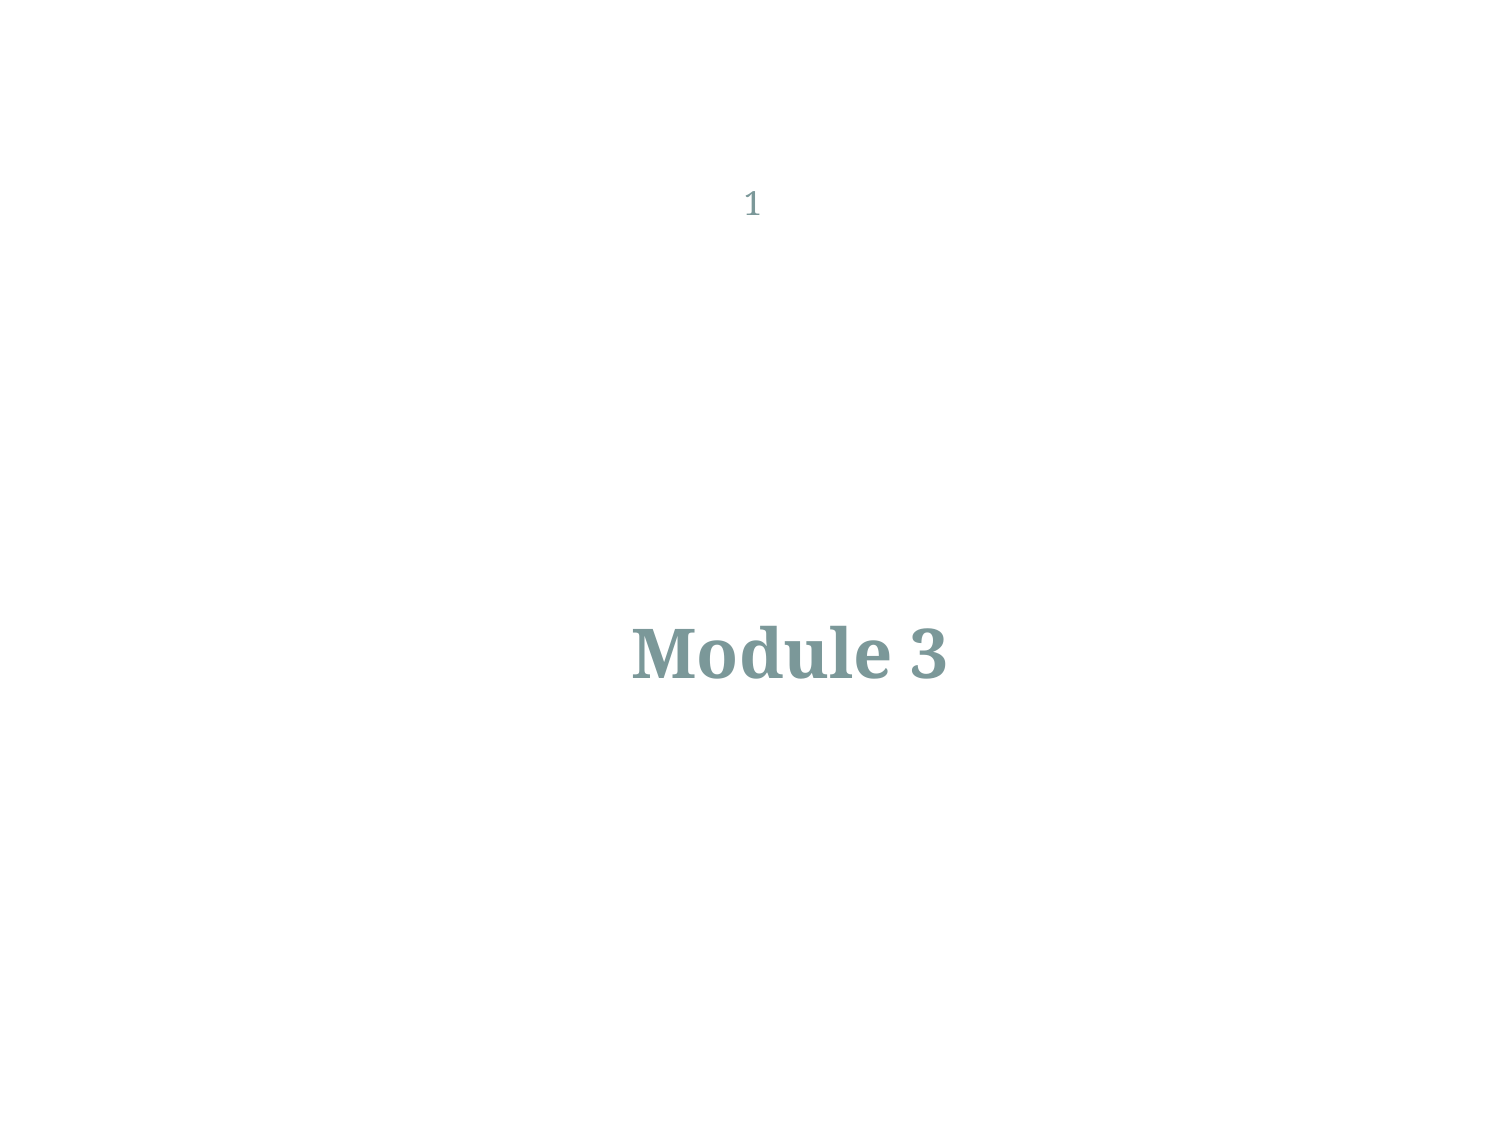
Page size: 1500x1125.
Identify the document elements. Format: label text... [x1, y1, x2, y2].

slide_number 1 [715, 168, 791, 241]
title Module 3 [90, 575, 1491, 700]
